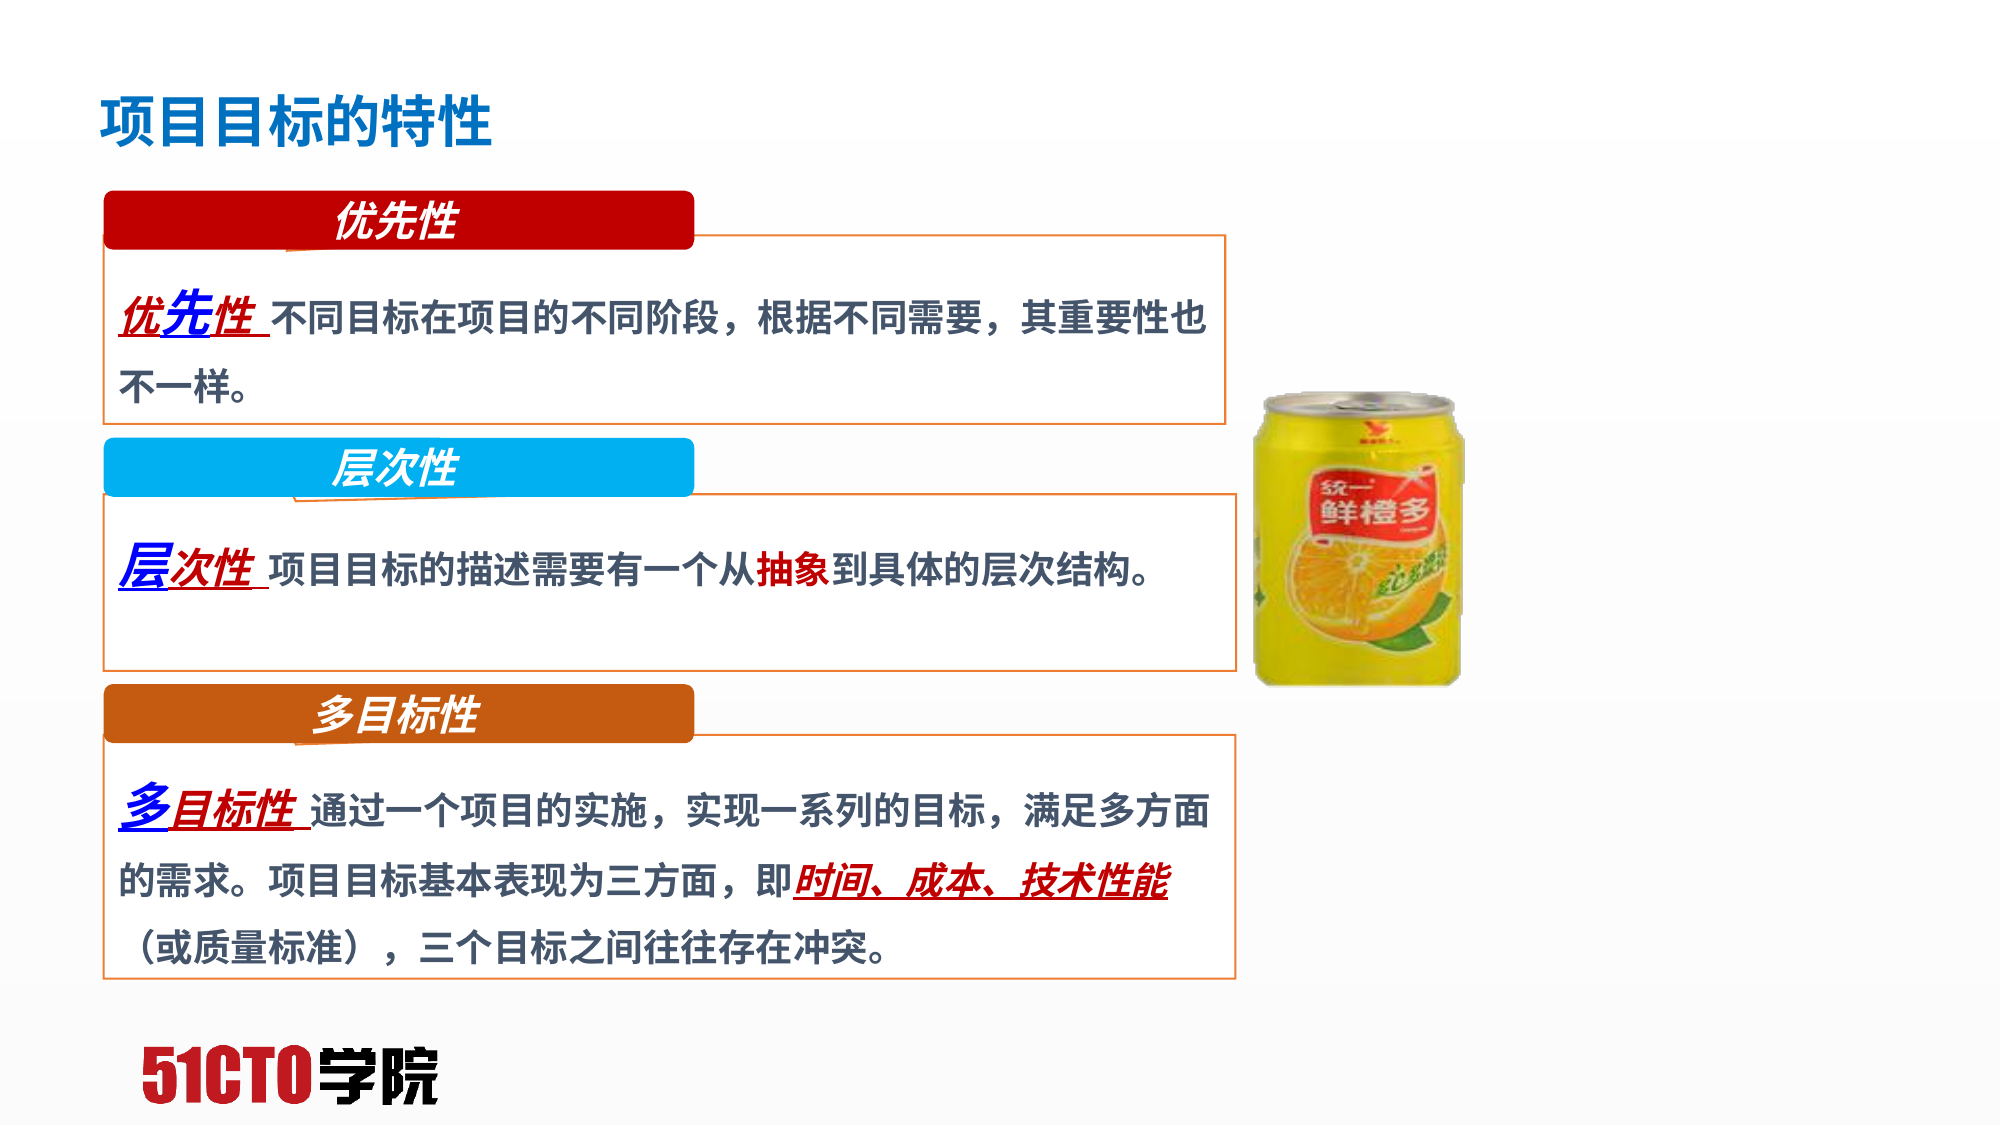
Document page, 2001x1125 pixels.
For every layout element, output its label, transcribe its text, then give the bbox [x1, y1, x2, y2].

text_box 优先性 不同目标在项目的不同阶段，根据不同需要，其重要性也不一样。 [102, 234, 1227, 425]
text_box 层次性 项目目标的描述需要有一个从抽象到具体的层次结构。 [102, 493, 1127, 672]
text_box 优先性 [103, 190, 695, 251]
picture [143, 1045, 438, 1105]
picture [1127, 345, 1552, 724]
text_box 多目标性 通过一个项目的实施，实现一系列的目标，满足多方面的需求。项目目标基本表现为三方面，即时间、成本、技术性能（或质量标准），三个目标之间往往存在冲突。 [102, 733, 1237, 980]
text_box 层次性 [103, 437, 695, 498]
text_box 项目目标的特性 [84, 77, 1552, 171]
text_box 多目标性 [103, 683, 695, 744]
